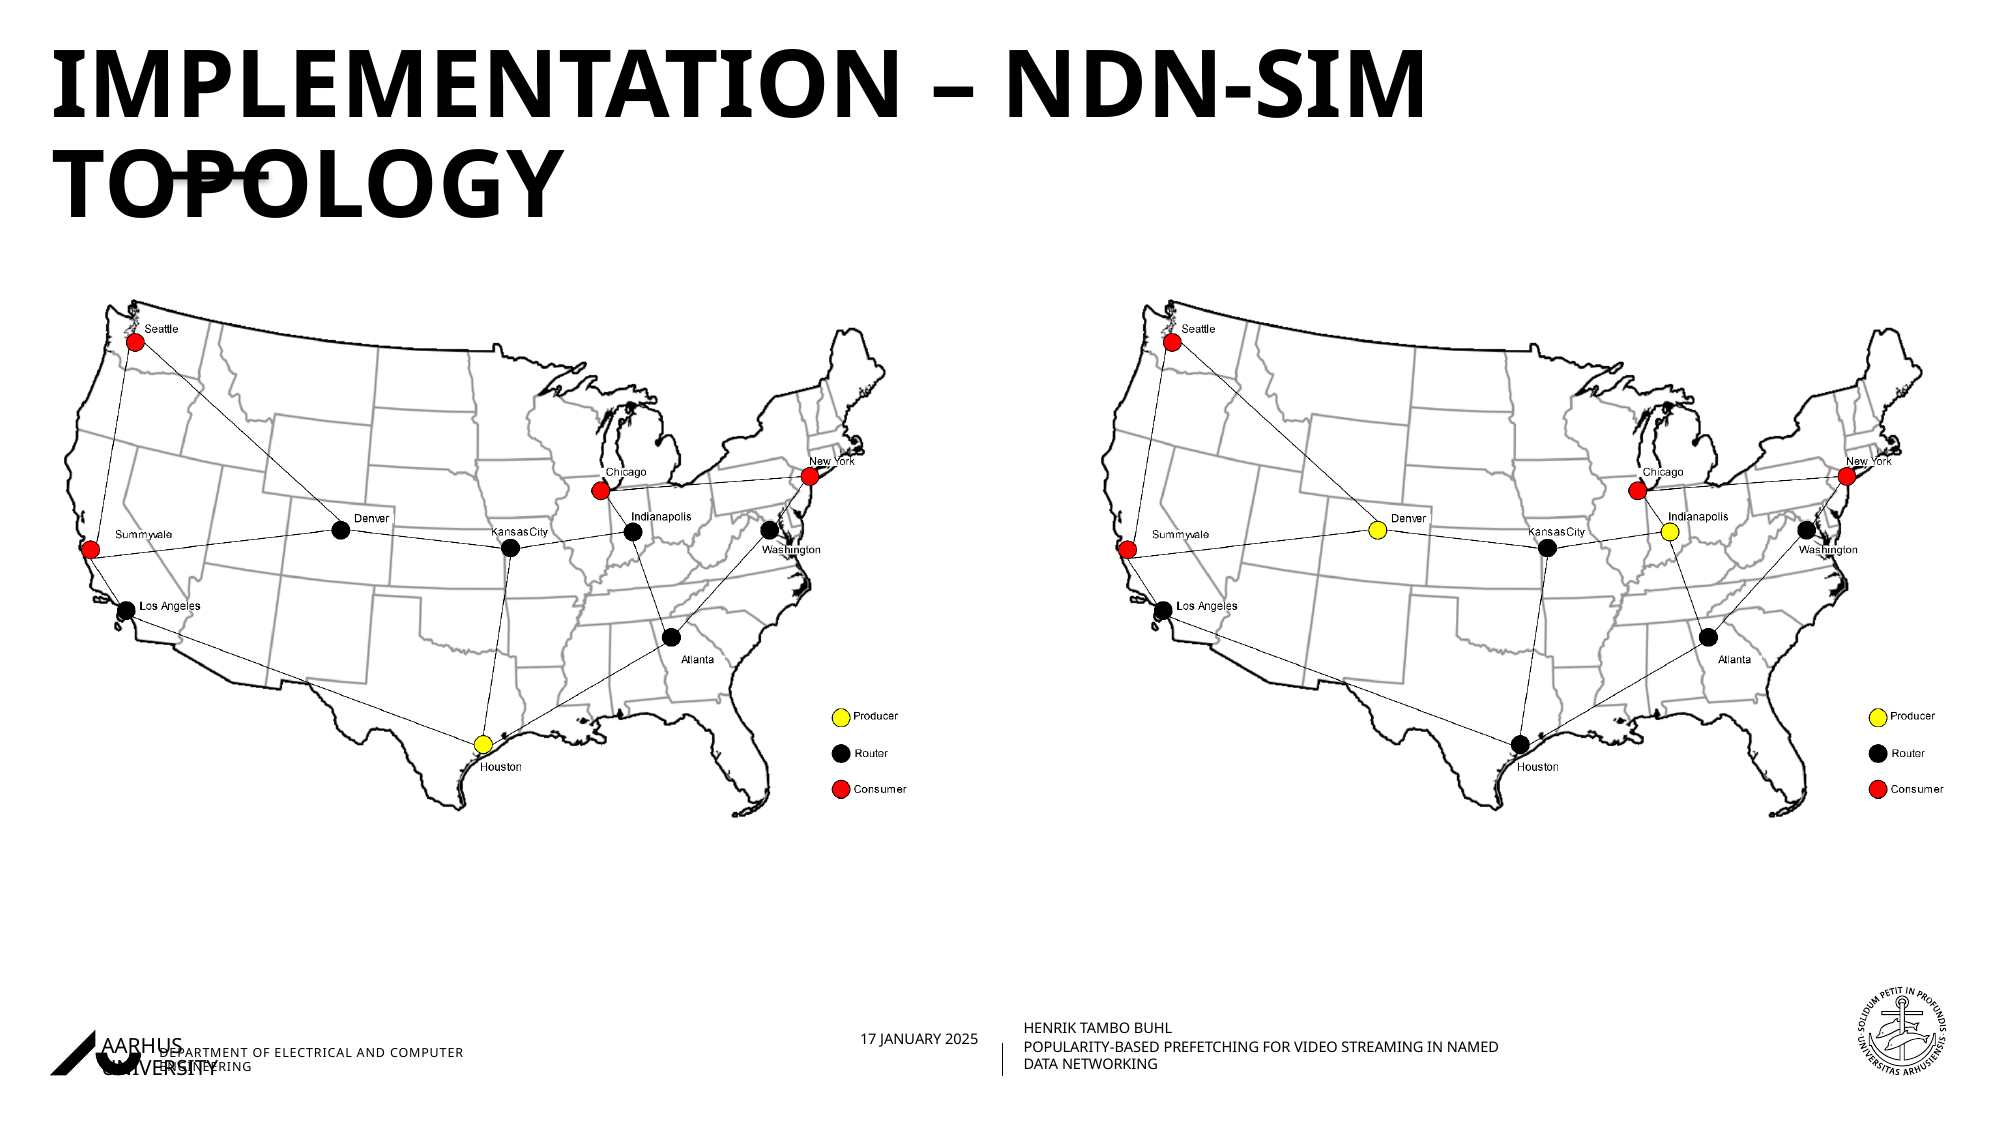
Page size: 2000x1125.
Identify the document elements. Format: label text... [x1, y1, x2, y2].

picture [54, 297, 911, 828]
title Implementation – NDN-sim Topology [51, 37, 1948, 162]
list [1091, 297, 1948, 828]
